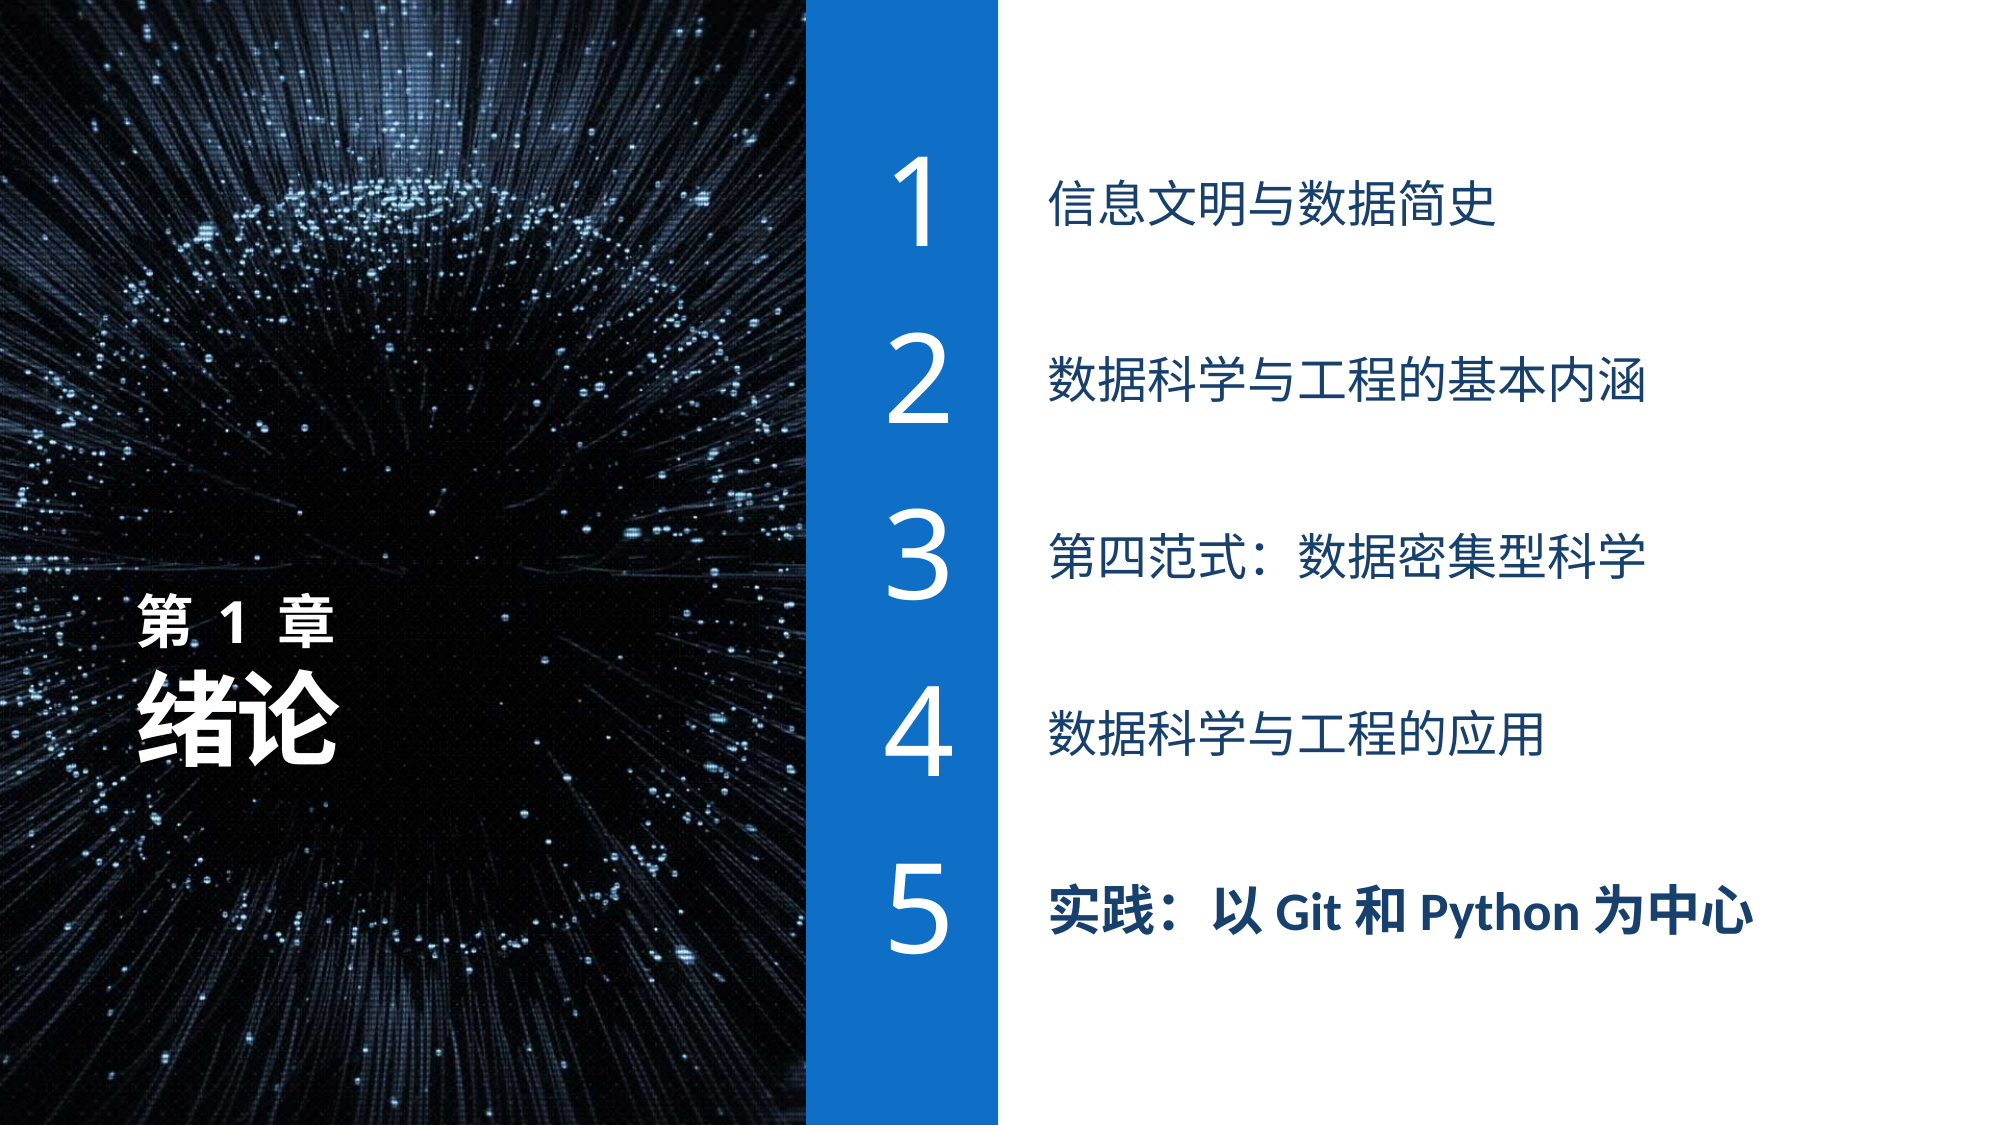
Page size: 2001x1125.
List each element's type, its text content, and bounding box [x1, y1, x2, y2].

list 3 [833, 497, 956, 622]
list 数据科学与工程的应用 [1032, 674, 1821, 798]
list 5 [833, 850, 956, 975]
list 实践：以Git和Python为中心 [1032, 850, 1821, 975]
list 1 [833, 144, 956, 269]
list 数据科学与工程的基本内涵 [1032, 320, 1821, 445]
list 2 [833, 320, 956, 445]
picture [0, 0, 806, 1125]
list 第四范式：数据密集型科学 [1032, 497, 1821, 622]
list 4 [833, 674, 956, 798]
list 信息文明与数据简史 [1032, 144, 1821, 269]
